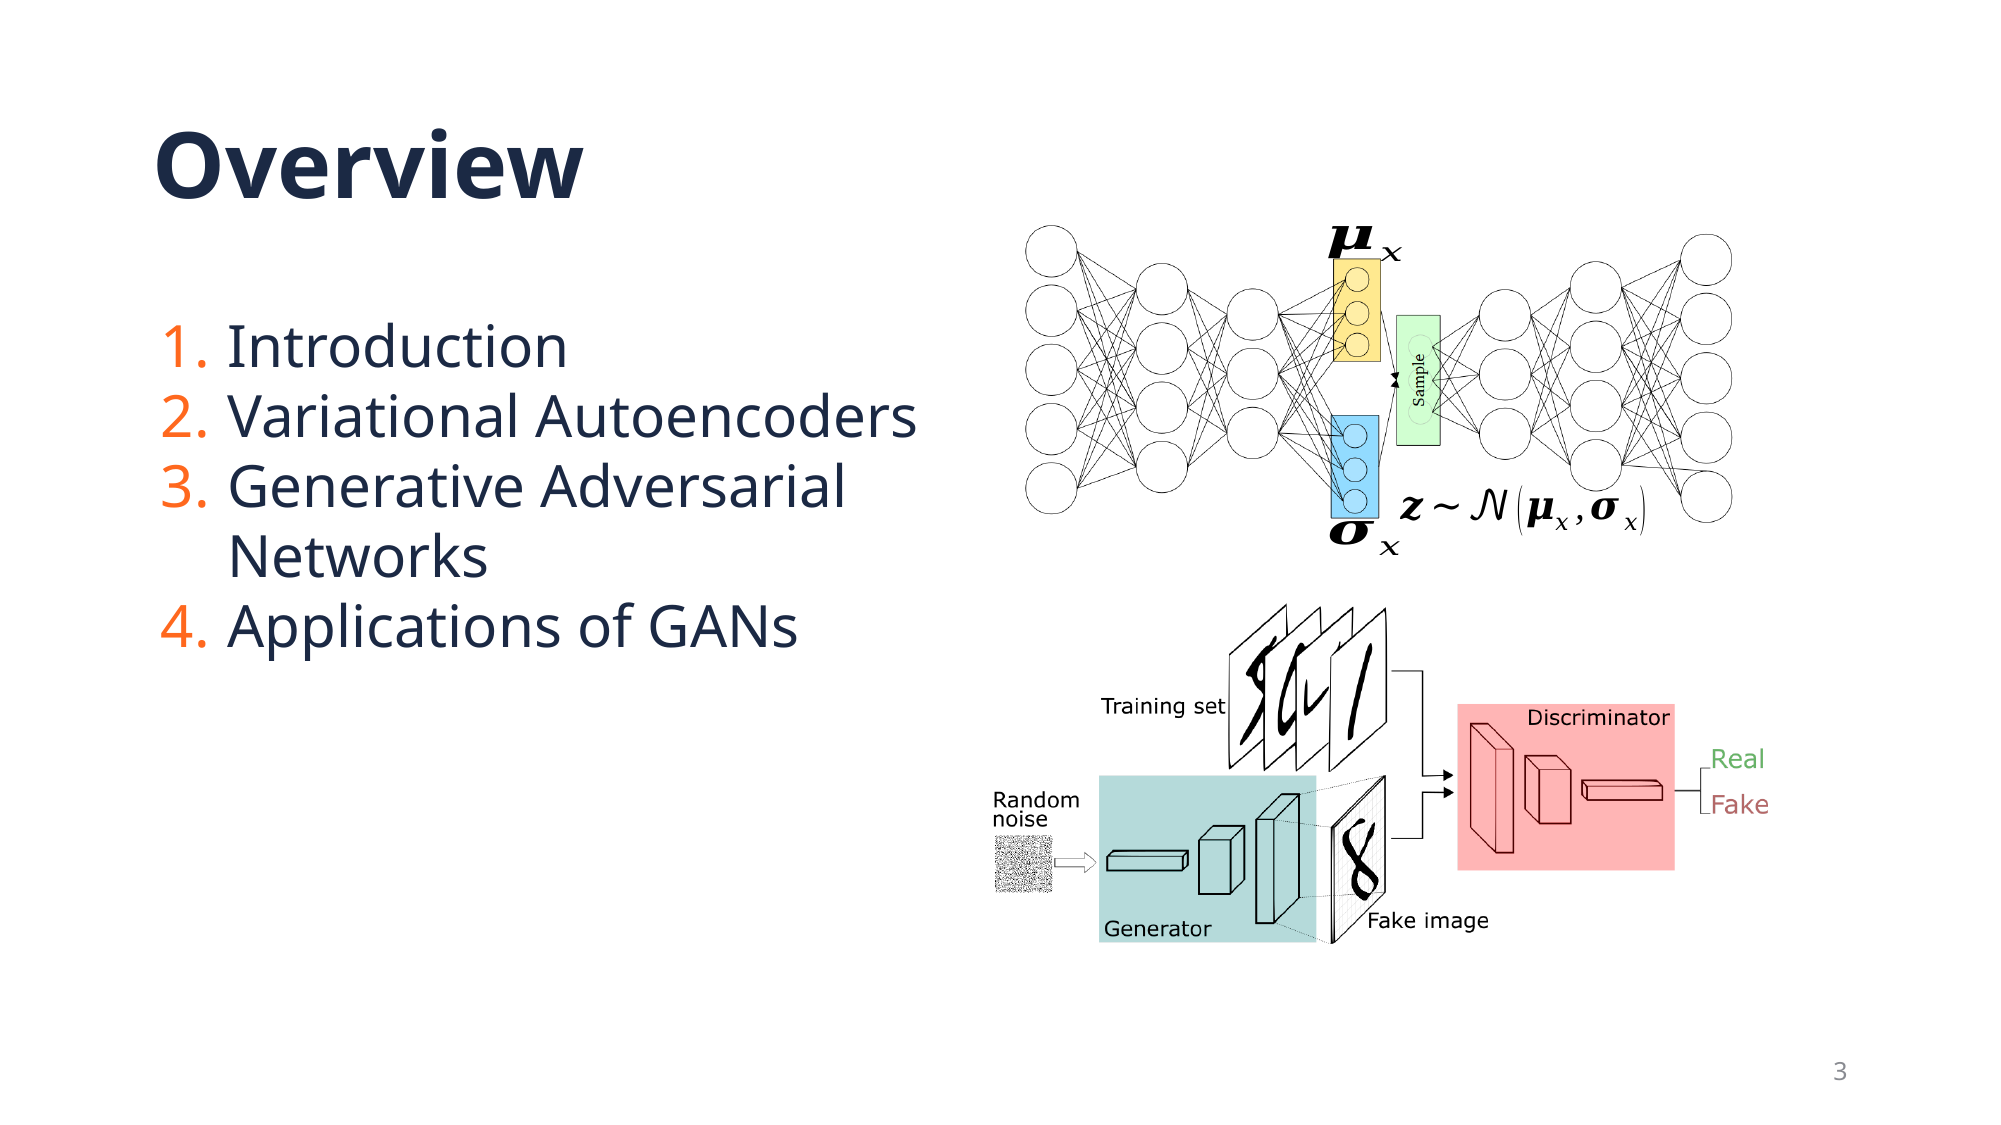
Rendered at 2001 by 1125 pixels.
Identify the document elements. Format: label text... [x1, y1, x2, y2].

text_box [1024, 211, 1734, 562]
picture [989, 603, 1769, 944]
slide_number 3 [1412, 1042, 1863, 1103]
list Introduction Variational Autoencoders Generative Adversarial Networks Applications of GANs [137, 302, 1000, 1004]
title Overview [137, 59, 1863, 278]
